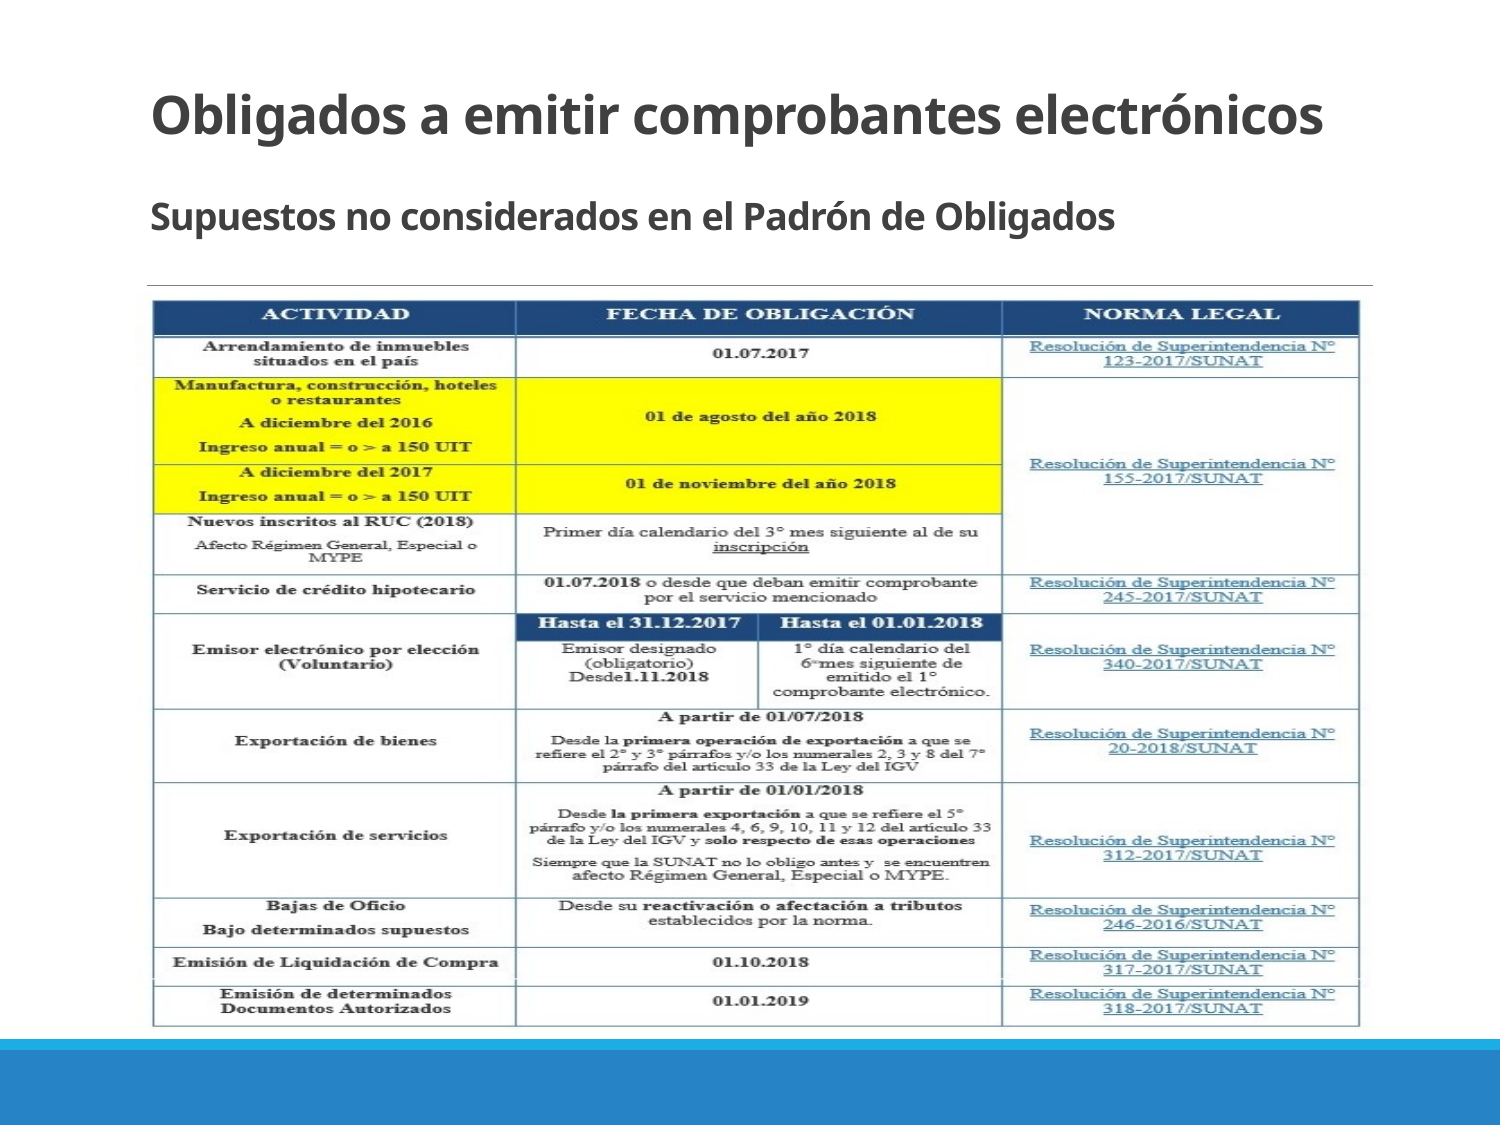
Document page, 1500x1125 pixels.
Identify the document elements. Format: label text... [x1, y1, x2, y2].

picture [134, 292, 1373, 1034]
title Obligados a emitir comprobantes electrónicos Supuestos no considerados en el Padrón de Obligados [135, 47, 1373, 246]
